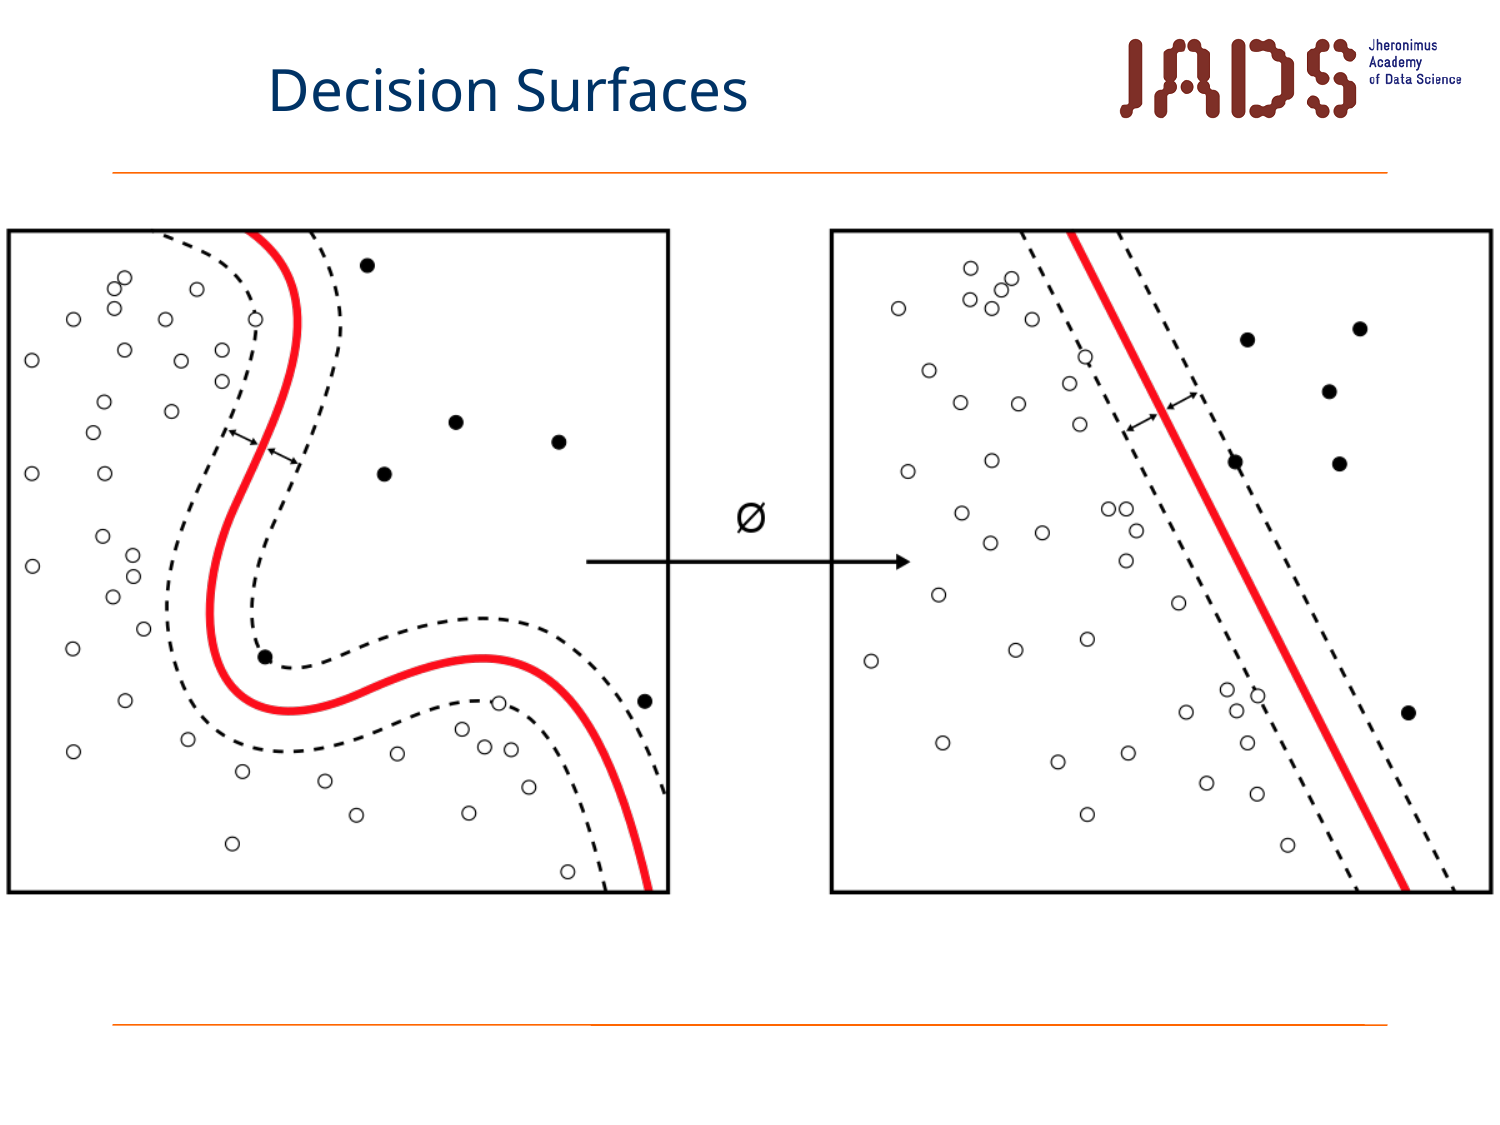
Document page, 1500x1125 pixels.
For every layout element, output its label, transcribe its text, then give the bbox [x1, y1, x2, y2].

picture [1080, 0, 1500, 157]
title Decision Surfaces [252, 19, 1185, 157]
picture [0, 220, 1500, 903]
